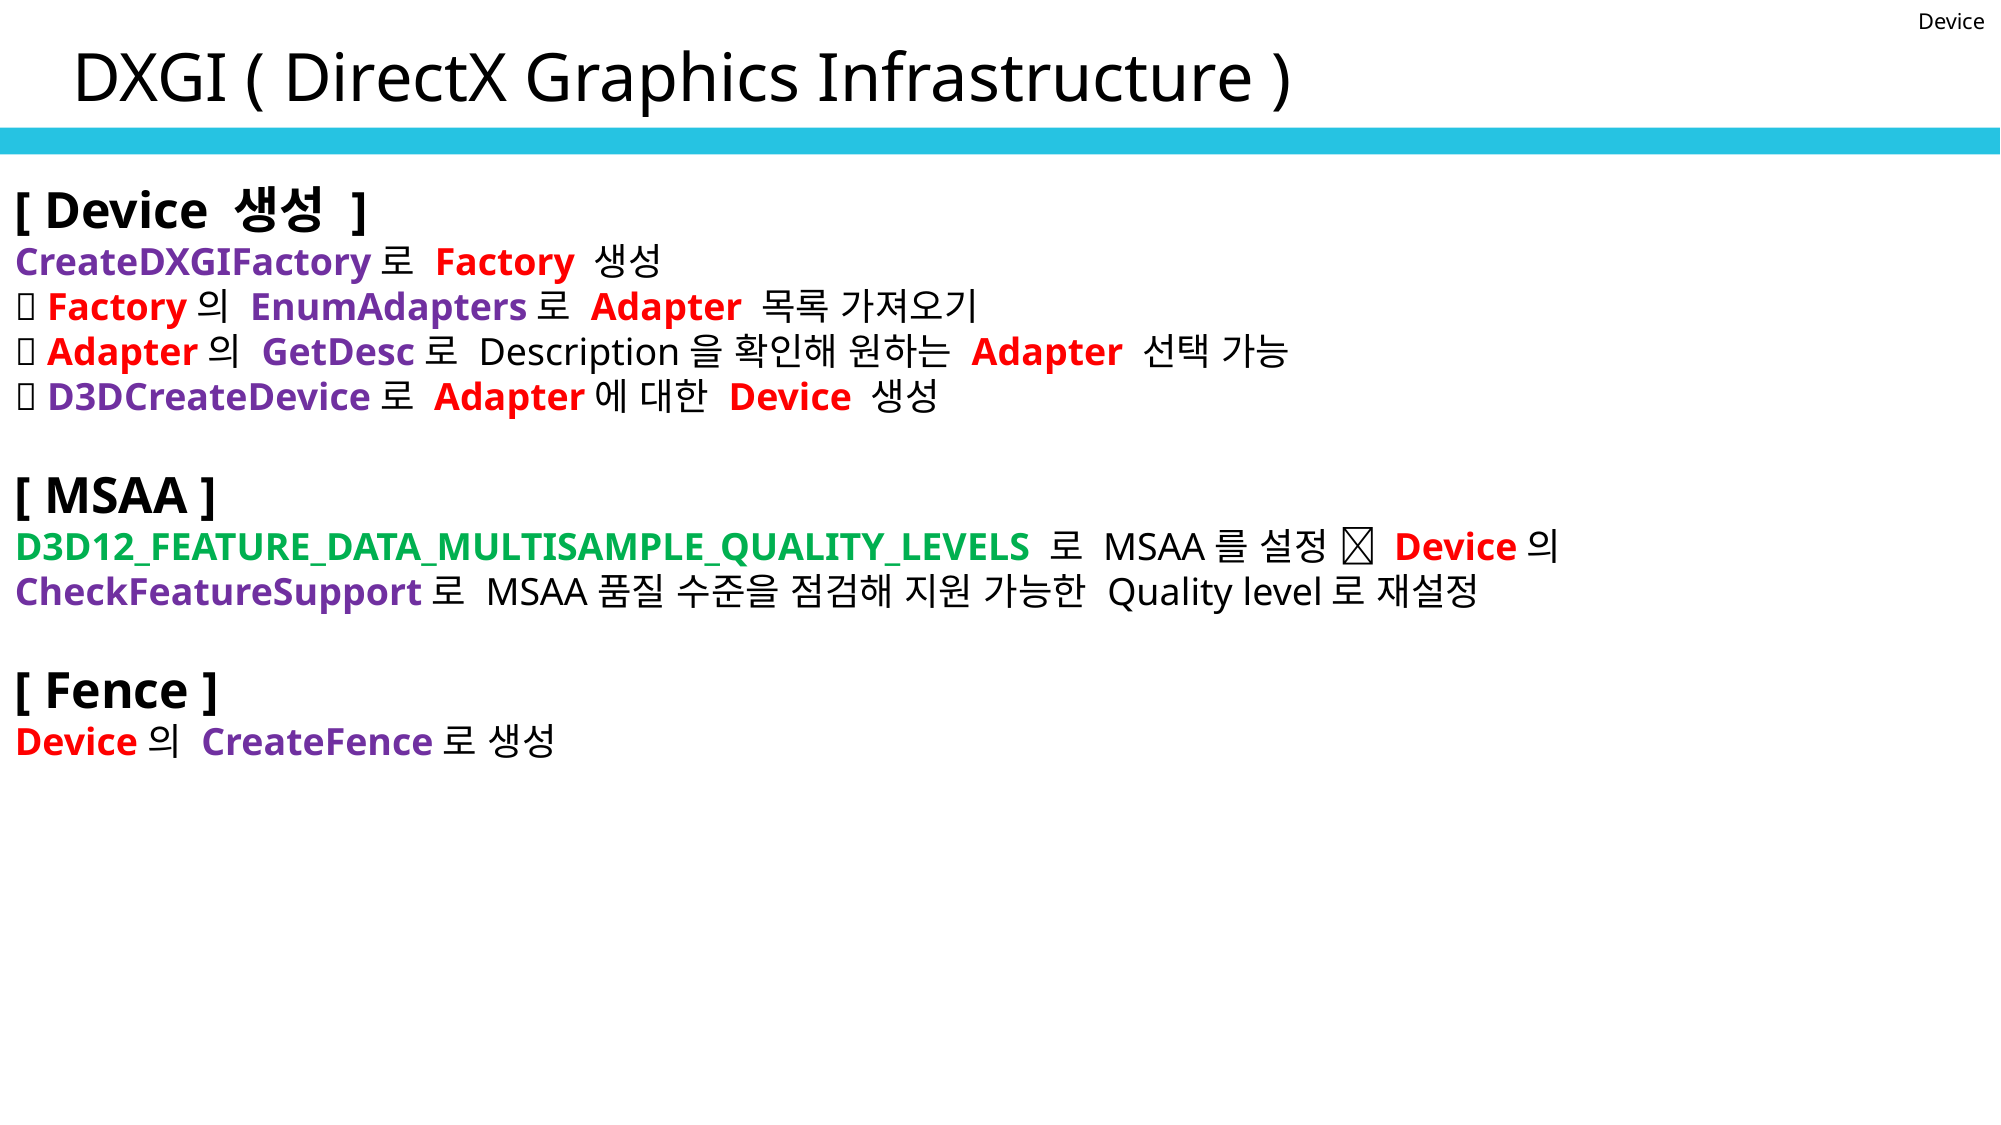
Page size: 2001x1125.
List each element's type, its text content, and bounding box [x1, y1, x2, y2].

text_box DXGI ( DirectX Graphics Infrastructure ) [57, 27, 1308, 123]
text_box [ Device 생성 ] CreateDXGIFactory로 Factory 생성  Factory의 EnumAdapters로 Adapter 목록 가져오기  Adapter의 GetDesc로 Description을 확인해 원하는 Adapter 선택 가능  D3DCreateDevice로 Adapter에 대한 Device 생성 [ MSAA ] D3D12_FEATURE_DATA_MULTISAMPLE_QUALITY_LEVELS 로 MSAA를 설정  Device의 CheckFeatureSupport로 MSAA품질 수준을 점검해 지원 가능한 Quality level로 재설정 [ Fence ] Device의 CreateFence로 생성 [0, 171, 2000, 771]
text_box Device [1558, 0, 2000, 41]
